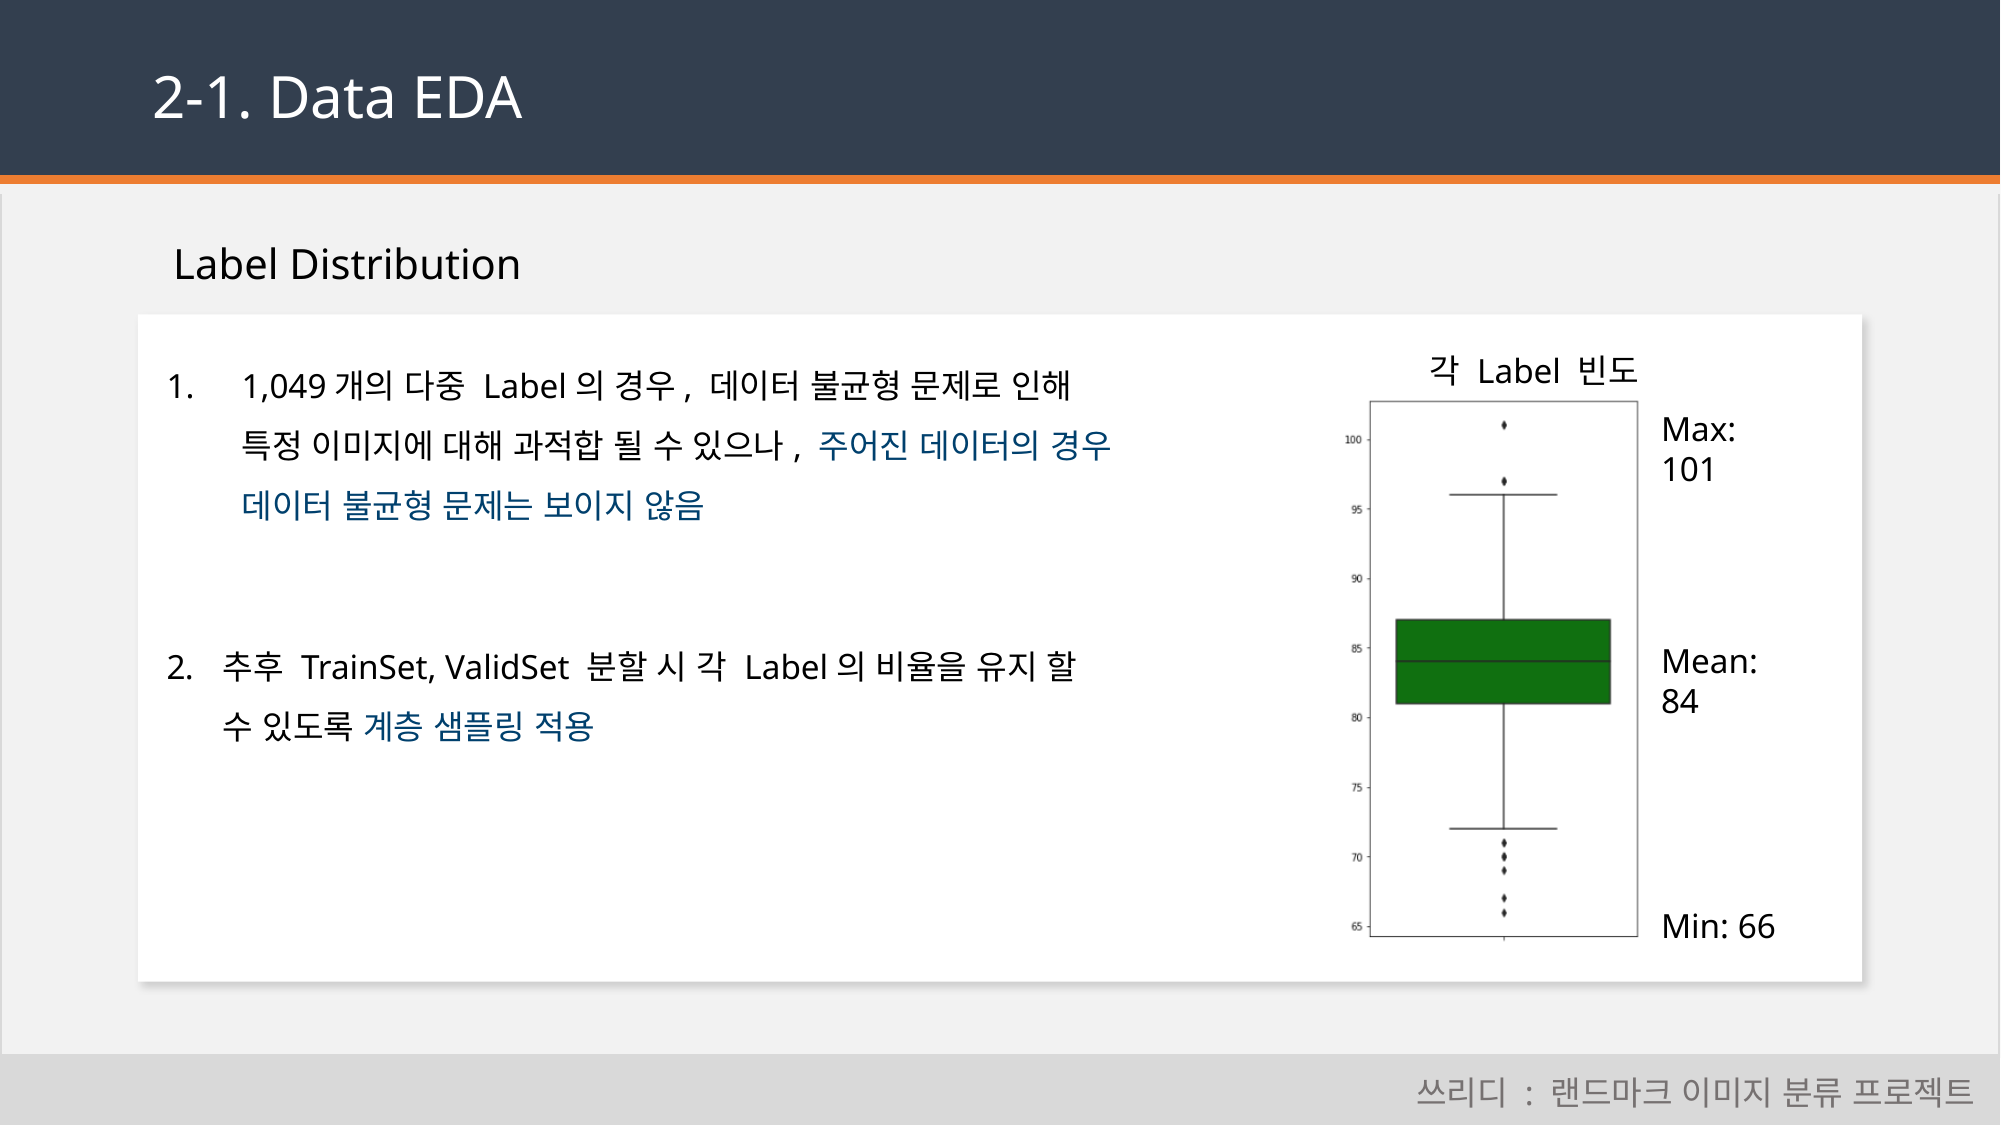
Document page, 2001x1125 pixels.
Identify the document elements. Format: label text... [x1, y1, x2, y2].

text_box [1339, 342, 1794, 954]
text_box Label Distribution [137, 208, 1863, 315]
text_box [137, 315, 1863, 982]
text_box 1,049개의 다중 Label의 경우, 데이터 불균형 문제로 인해 특정 이미지에 대해 과적합 될 수 있으나, 주어진 데이터의 경우 데이터 불균형 문제는 보이지 않음 추후 TrainSet, ValidSet 분할 시 각 Label의 비율을 유지 할 수 있도록 계층 샘플링 적용 [137, 315, 1146, 870]
title 2-1. Data EDA [137, 60, 1863, 152]
